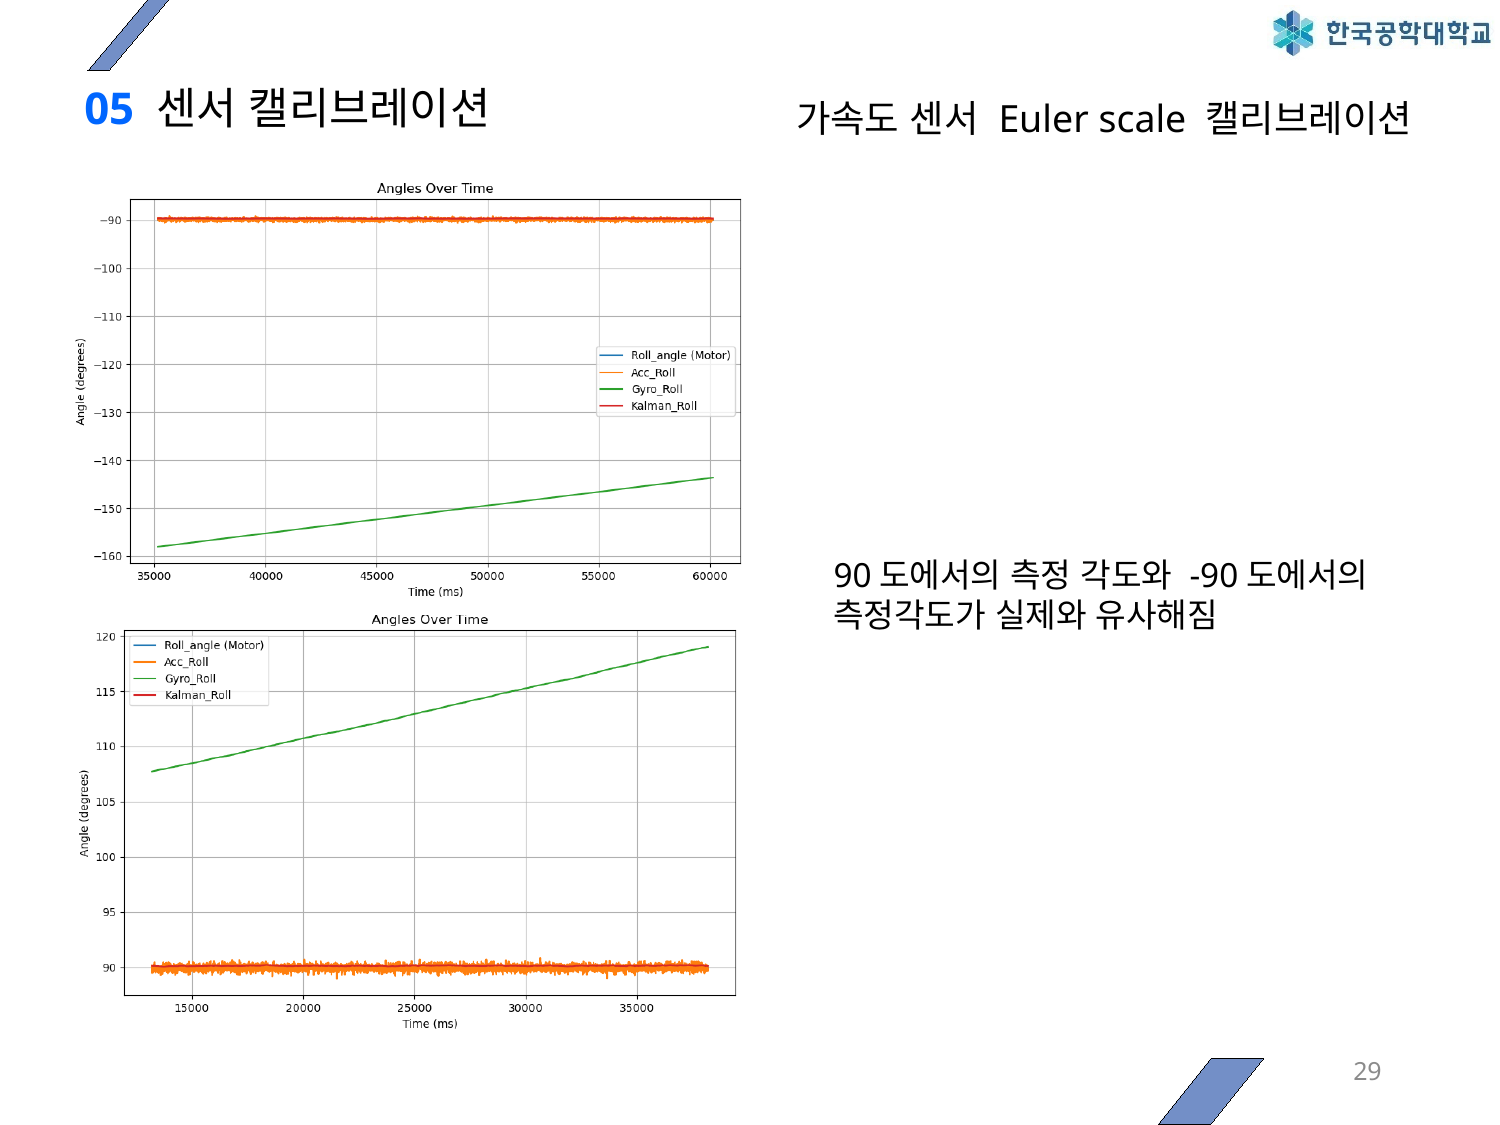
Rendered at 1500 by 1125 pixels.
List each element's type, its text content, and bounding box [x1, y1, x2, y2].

picture [25, 142, 819, 1047]
text_box 90도에서의 측정 각도와 -90도에서의 측정각도가 실제와 유사해짐 [818, 547, 1412, 642]
text_box 가속도 센서 Euler scale 캘리브레이션 [781, 87, 1469, 147]
title 05 센서 캘리브레이션 [69, 78, 1420, 142]
slide_number 29 [1059, 1042, 1397, 1103]
picture [1267, 5, 1495, 61]
